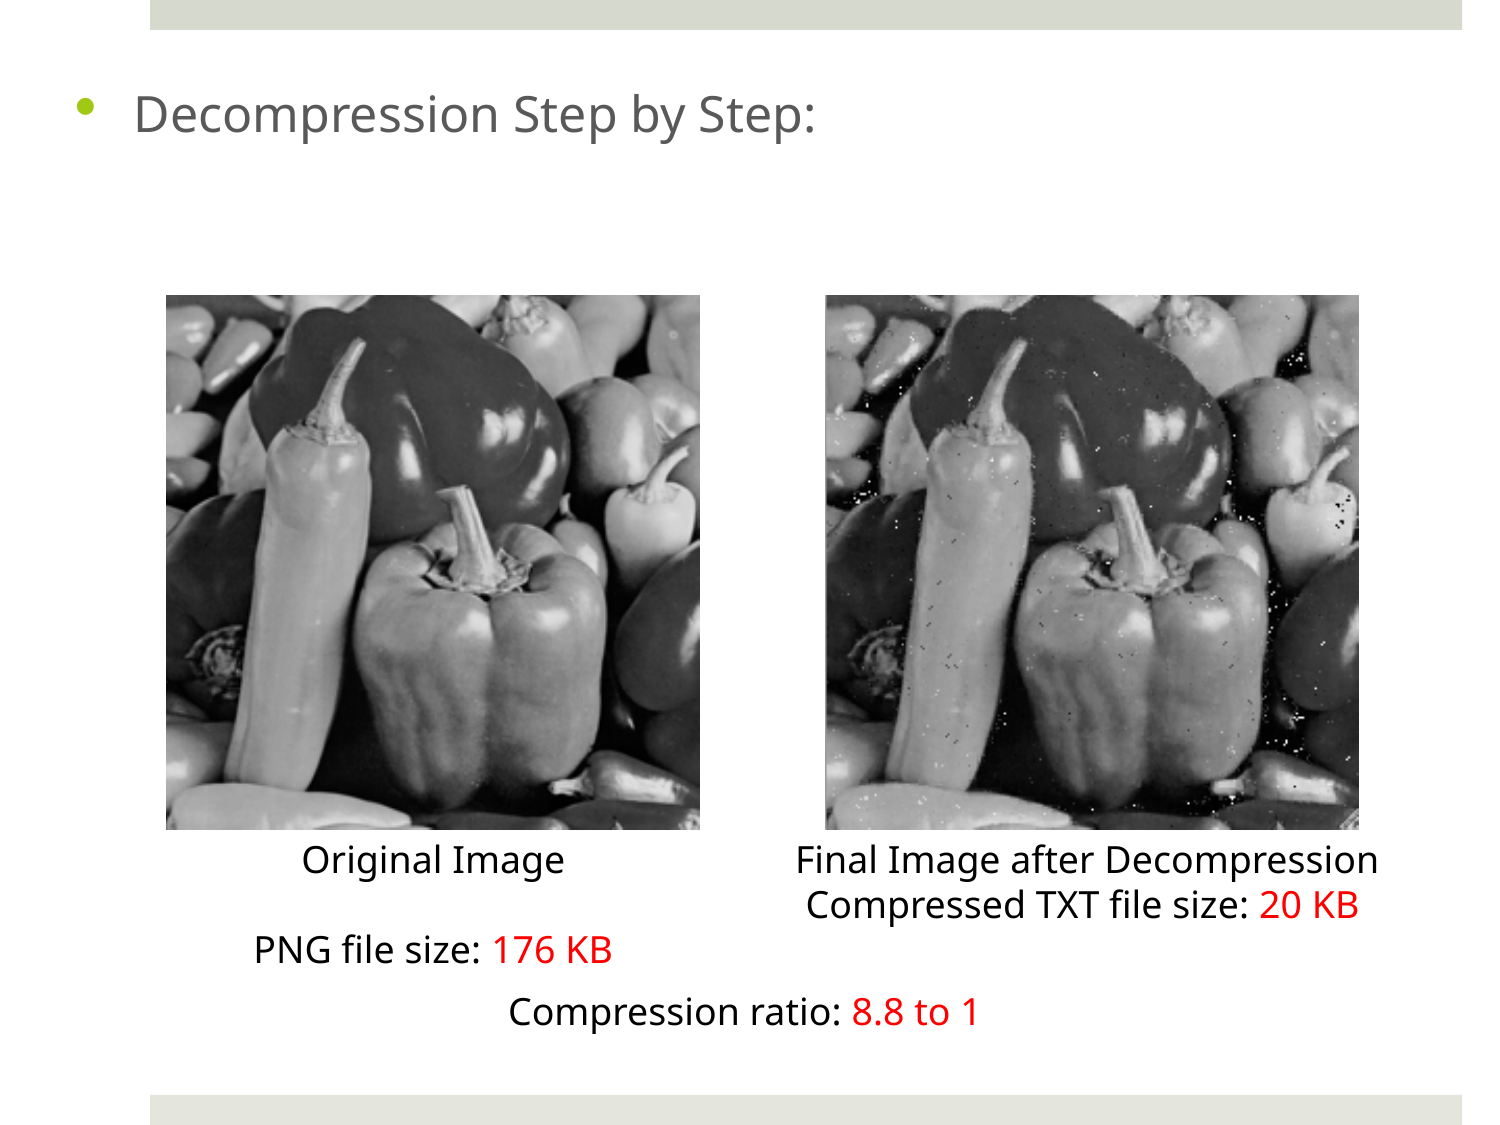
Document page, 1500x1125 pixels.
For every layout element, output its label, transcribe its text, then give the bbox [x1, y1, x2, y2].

text_box Compression ratio: 8.8 to 1 [324, 980, 1175, 1041]
list Decompression Step by Step: [62, 75, 1463, 1075]
picture [824, 295, 1359, 830]
text_box Final Image after Decompression Compressed TXT file size: 20 KB [774, 829, 1400, 934]
text_box Original Image PNG file size: 176 KB [166, 830, 700, 979]
picture [166, 295, 701, 830]
